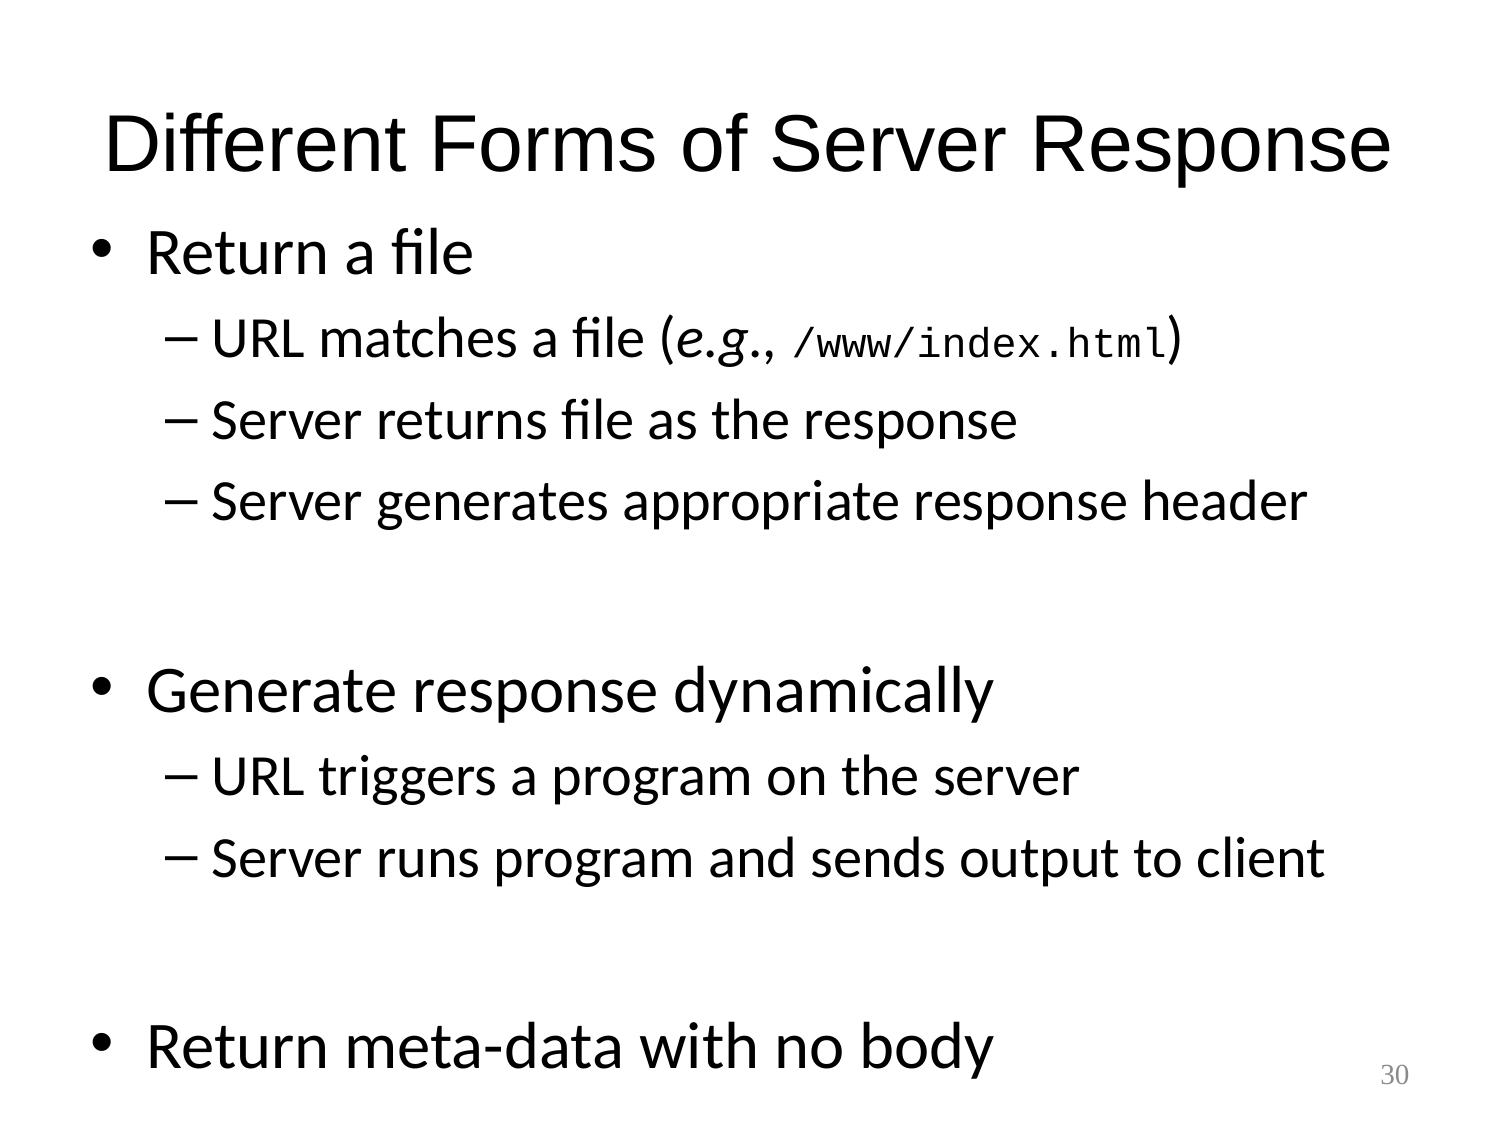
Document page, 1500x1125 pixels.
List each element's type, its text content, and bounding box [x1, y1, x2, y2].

title Different Forms of Server Response [75, 45, 1425, 200]
list Return a file URL matches a file (e.g., /www/index.html) Server returns file as the response Server generates appropriate response header Generate response dynamically URL triggers a program on the server Server runs program and sends output to client Return meta-data with no body [75, 200, 1500, 1100]
